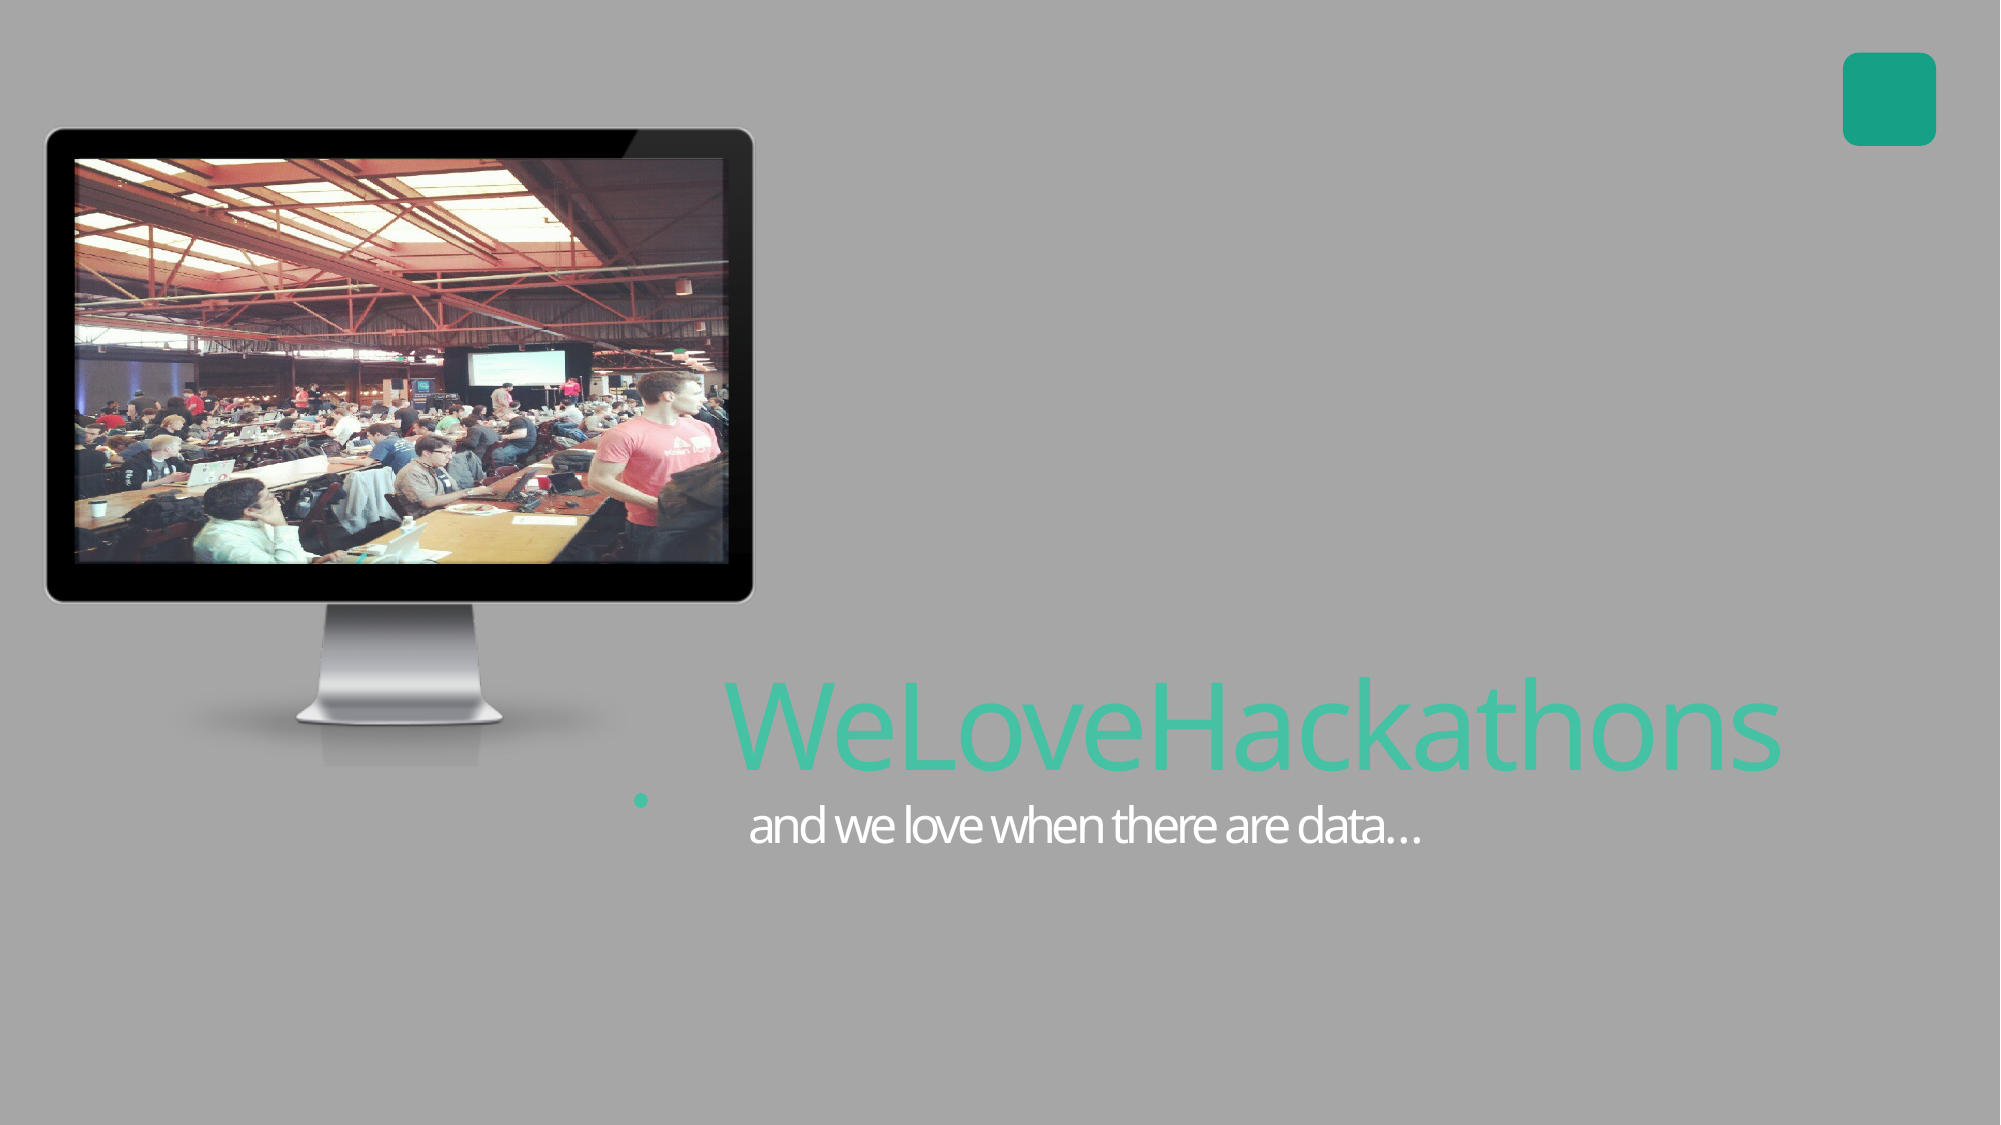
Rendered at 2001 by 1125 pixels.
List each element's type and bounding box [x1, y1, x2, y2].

text_box [509, 643, 2000, 862]
text_box [26, 85, 777, 766]
